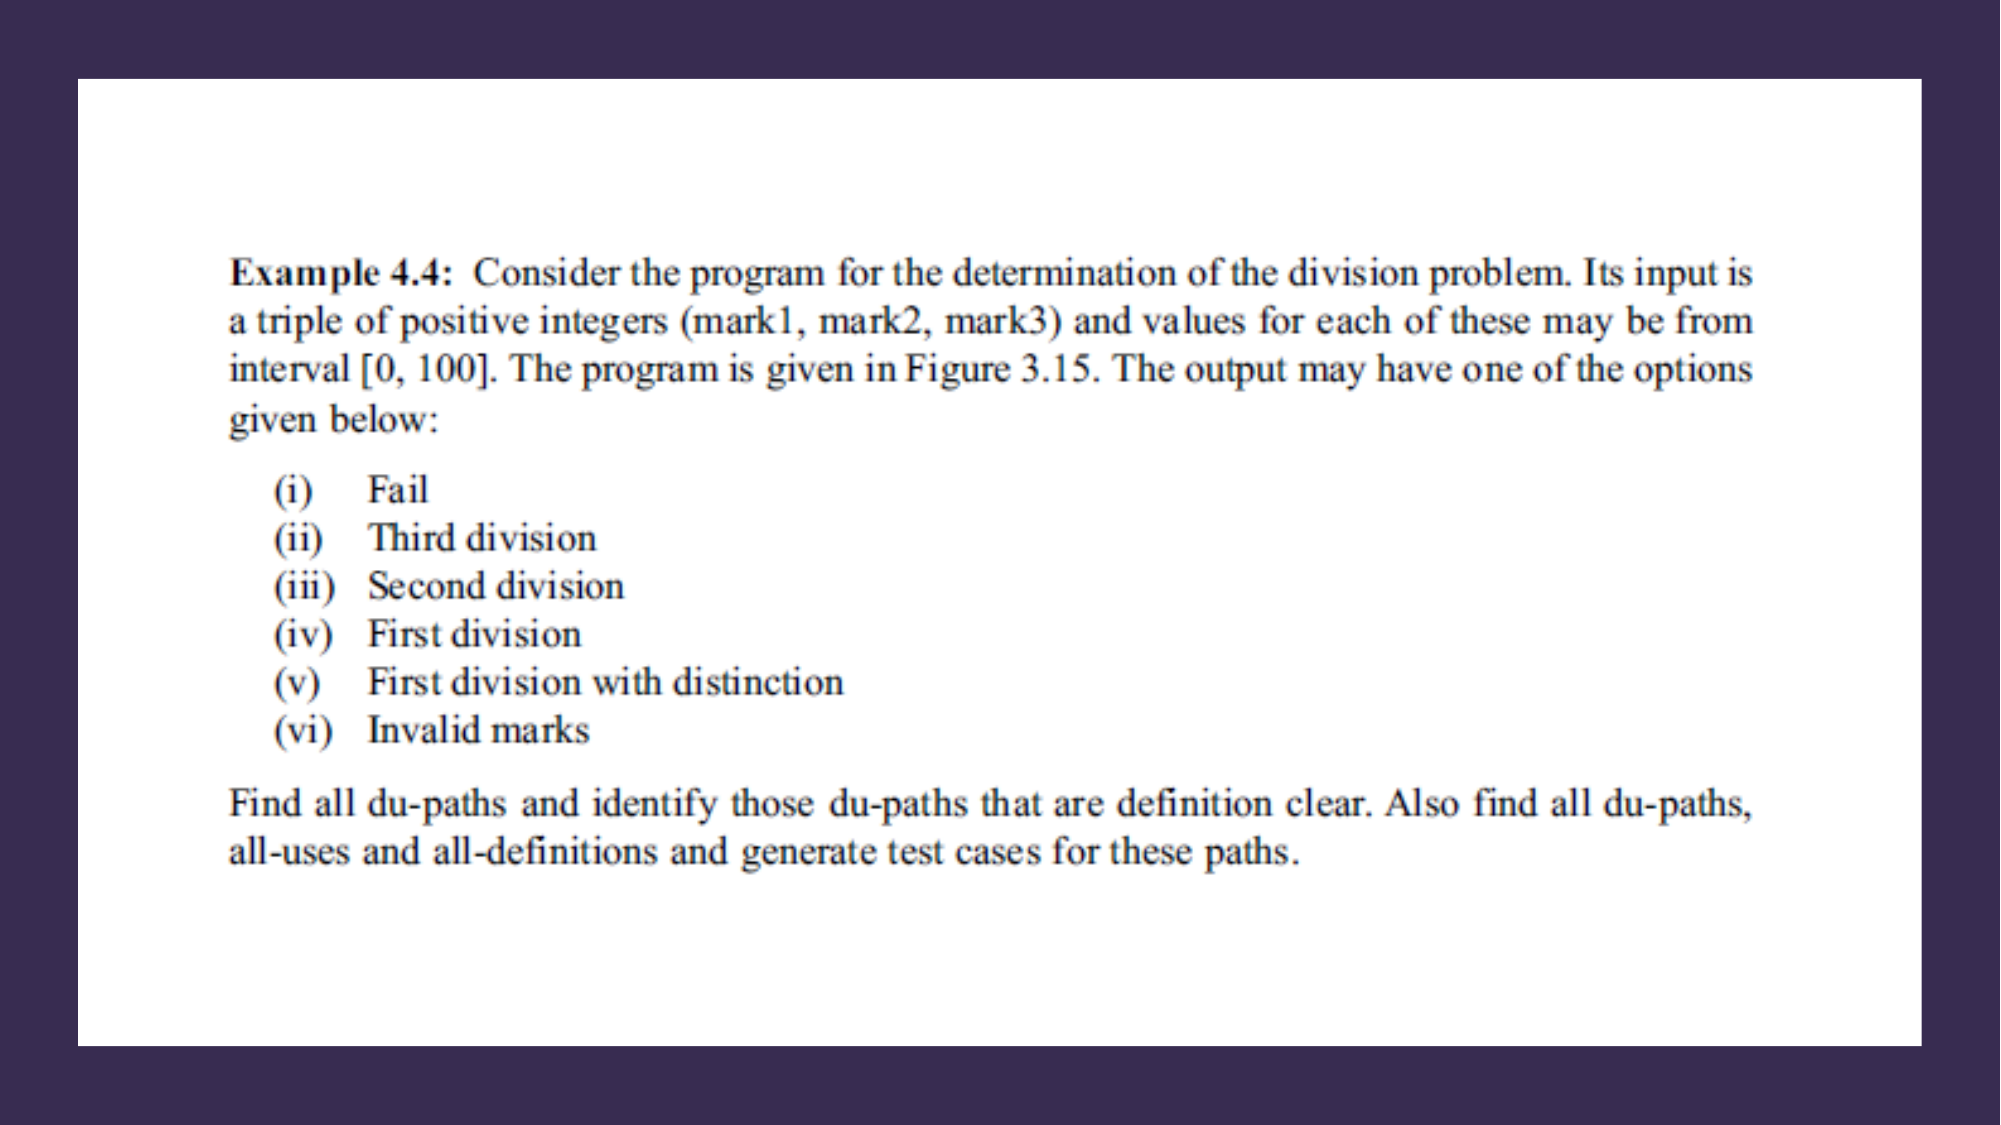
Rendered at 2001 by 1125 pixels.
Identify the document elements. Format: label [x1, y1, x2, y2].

picture [130, 233, 1870, 895]
text_box [77, 77, 1923, 1048]
text_box [0, 0, 2000, 1125]
